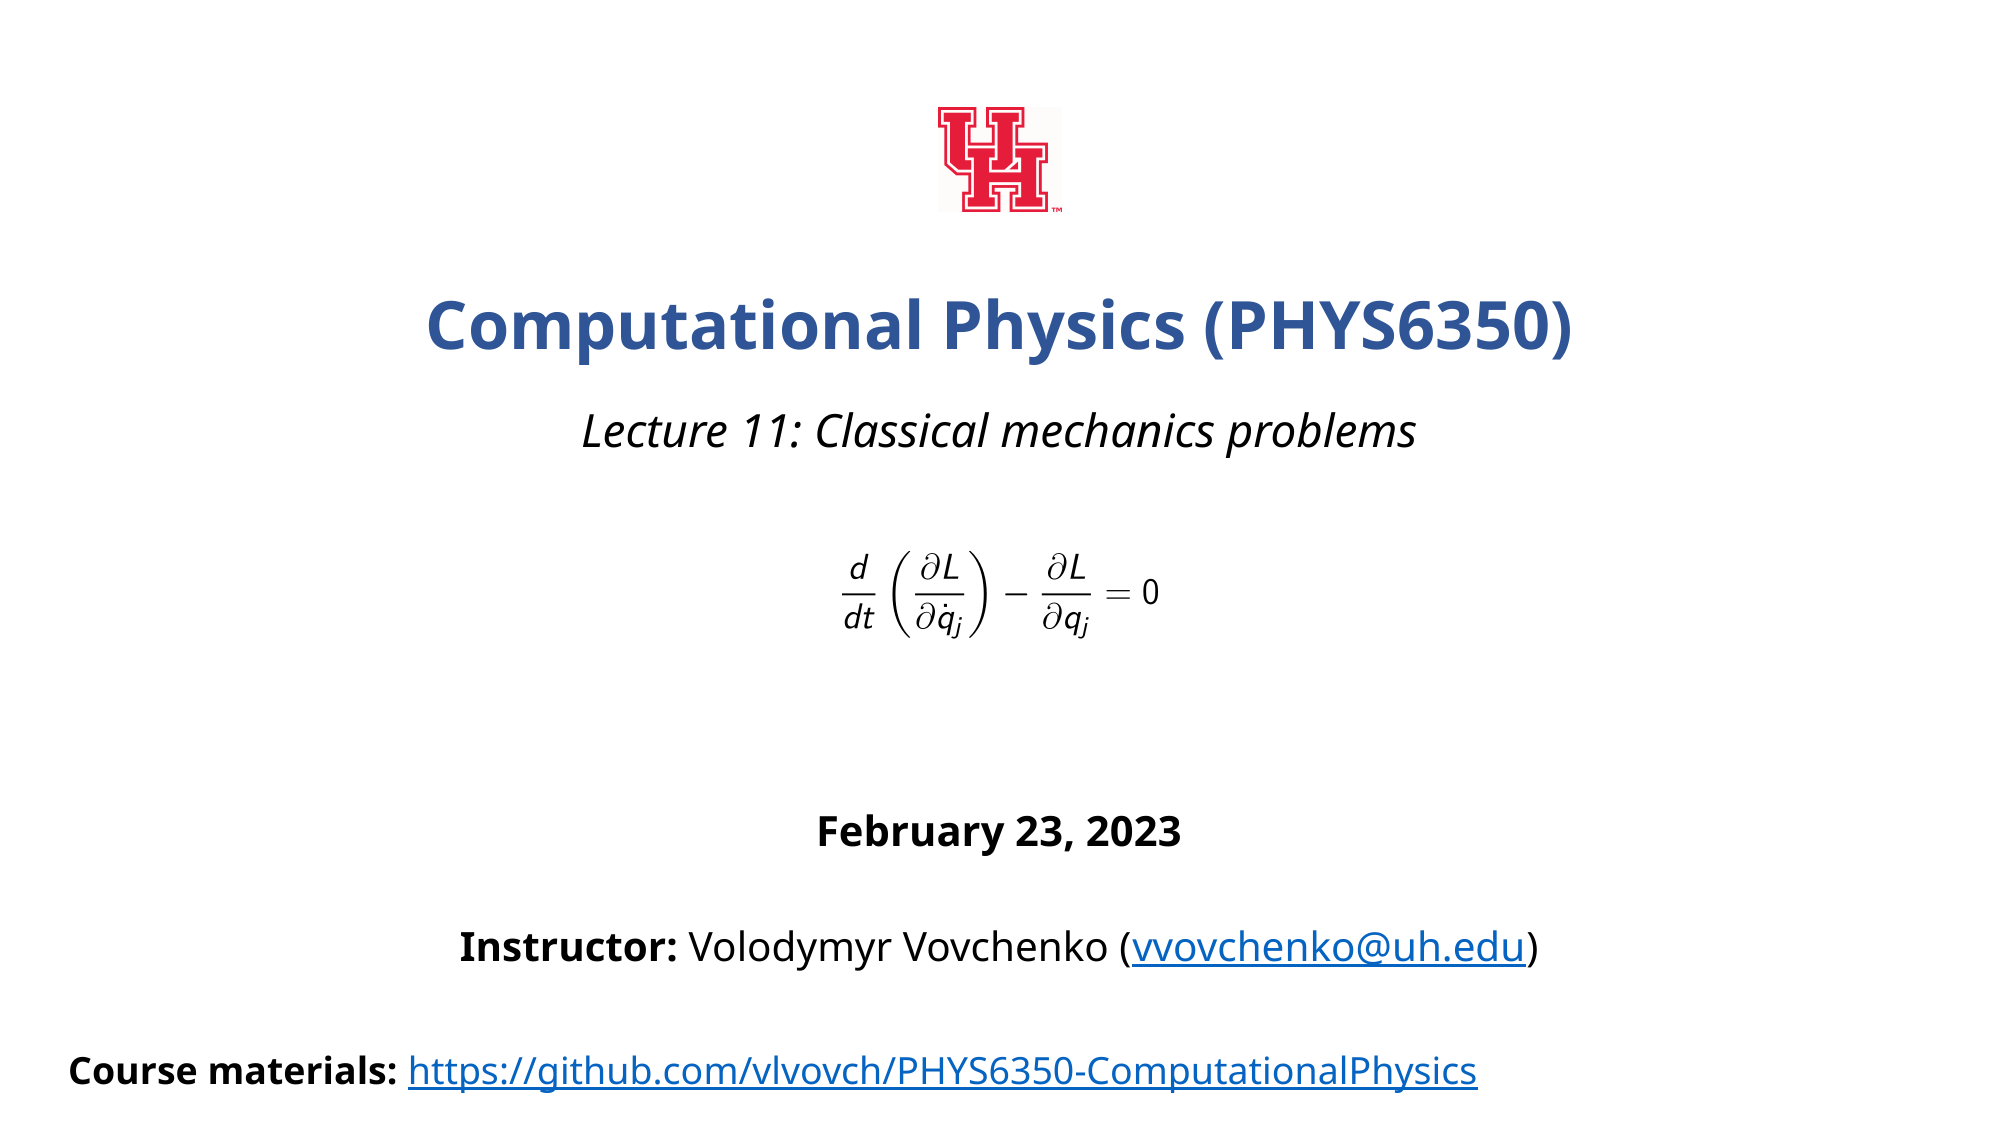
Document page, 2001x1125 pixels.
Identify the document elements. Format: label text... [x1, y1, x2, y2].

subtitle Instructor: Volodymyr Vovchenko (vvovchenko@uh.edu) [361, 914, 1637, 1006]
title Computational Physics (PHYS6350) [249, 141, 1751, 372]
text_box Course materials: https://github.com/vlvovch/PHYS6350-ComputationalPhysics [53, 1039, 1823, 1106]
list February 23, 2023 [634, 803, 1365, 872]
picture [842, 550, 1158, 639]
list Lecture 11: Classical mechanics problems [308, 400, 1690, 470]
picture [938, 107, 1062, 212]
